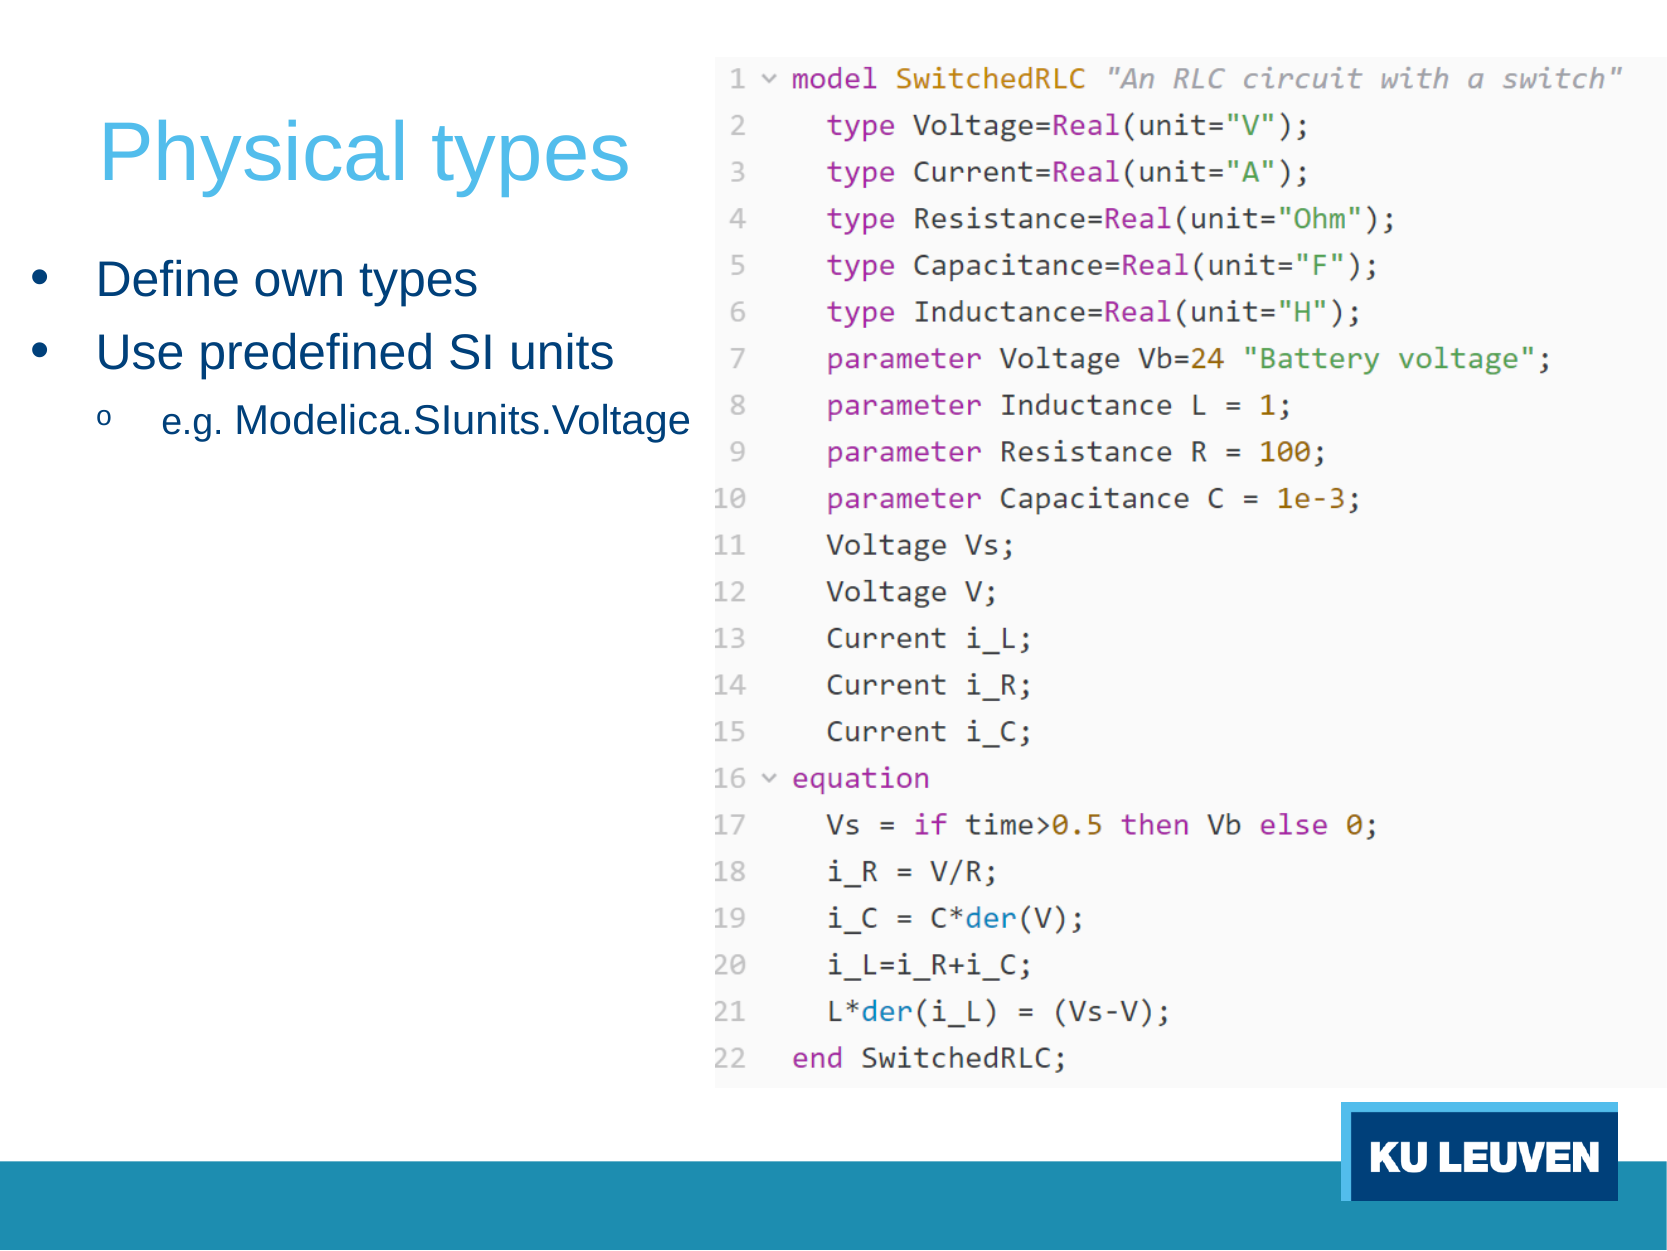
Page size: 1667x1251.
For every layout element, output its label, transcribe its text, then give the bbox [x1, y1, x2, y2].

picture [714, 57, 1667, 1089]
list Define own types Use predefined SI units e.g. Modelica.SIunits.Voltage [30, 246, 714, 1054]
picture [1341, 1102, 1618, 1201]
title Physical types [98, 32, 1618, 197]
